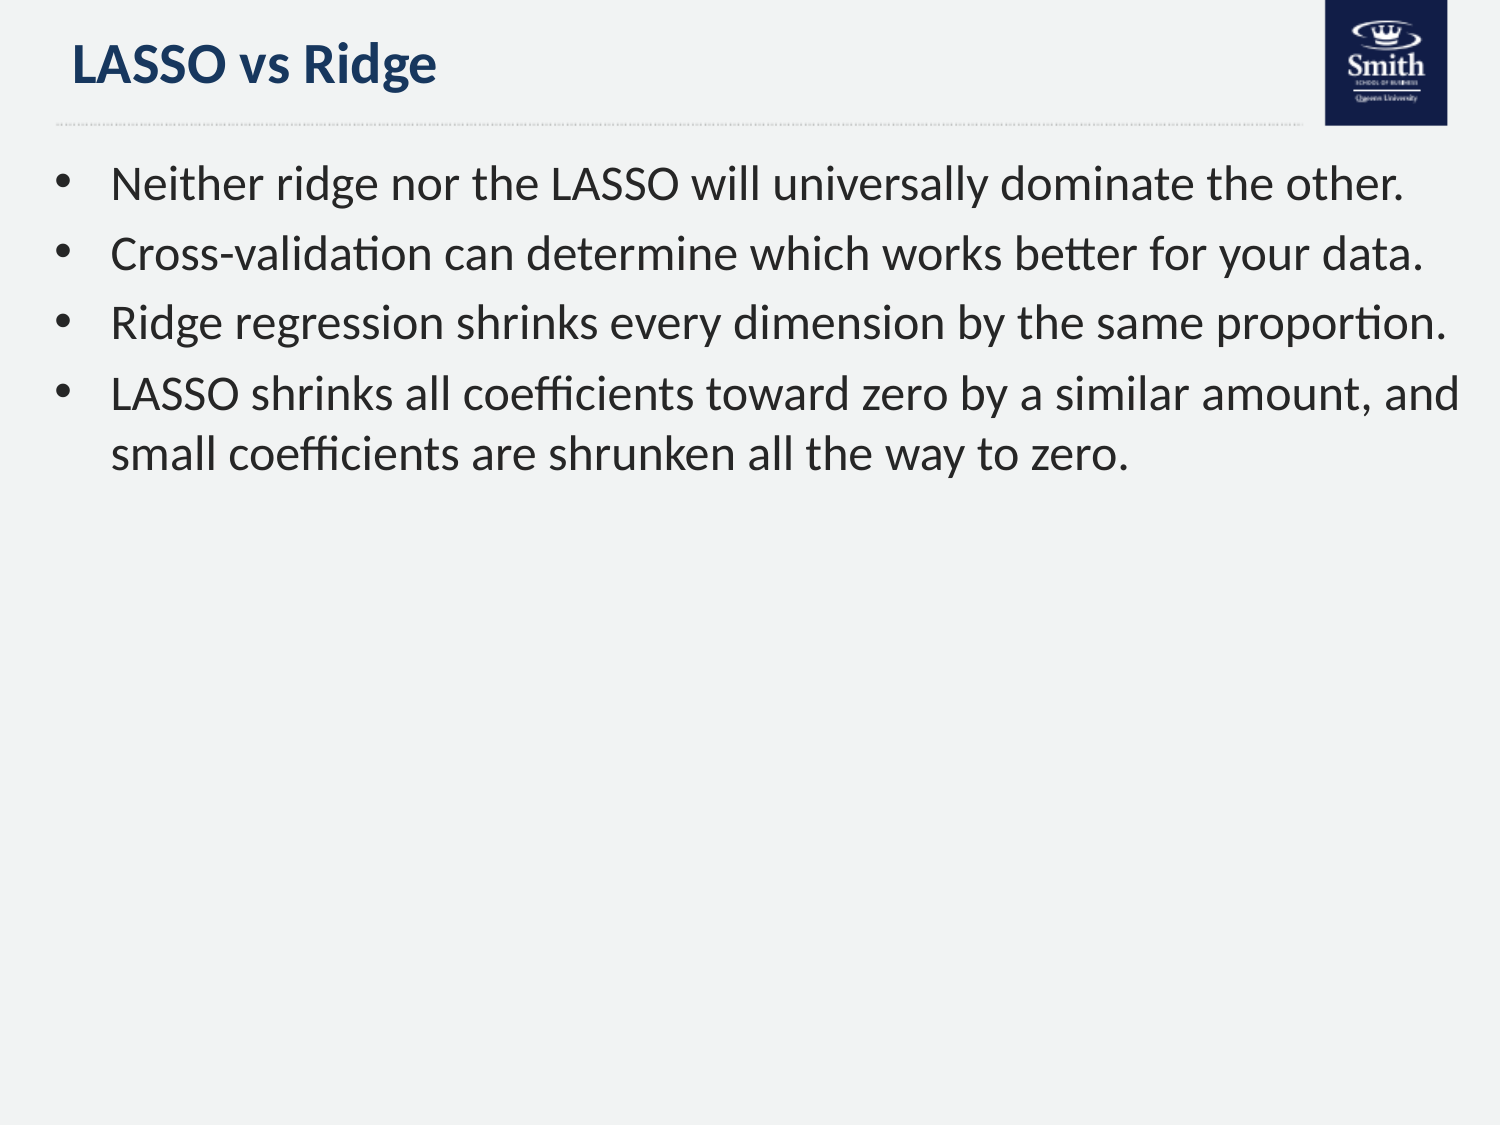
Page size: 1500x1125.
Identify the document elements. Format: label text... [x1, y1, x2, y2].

list Neither ridge nor the LASSO will universally dominate the other. Cross-validation can determine which works better for your data. Ridge regression shrinks every dimension by the same proportion. LASSO shrinks all coefficients toward zero by a similar amount, and small coefficients are shrunken all the way to zero. [39, 142, 1482, 1051]
title LASSO vs Ridge [57, 7, 1288, 114]
